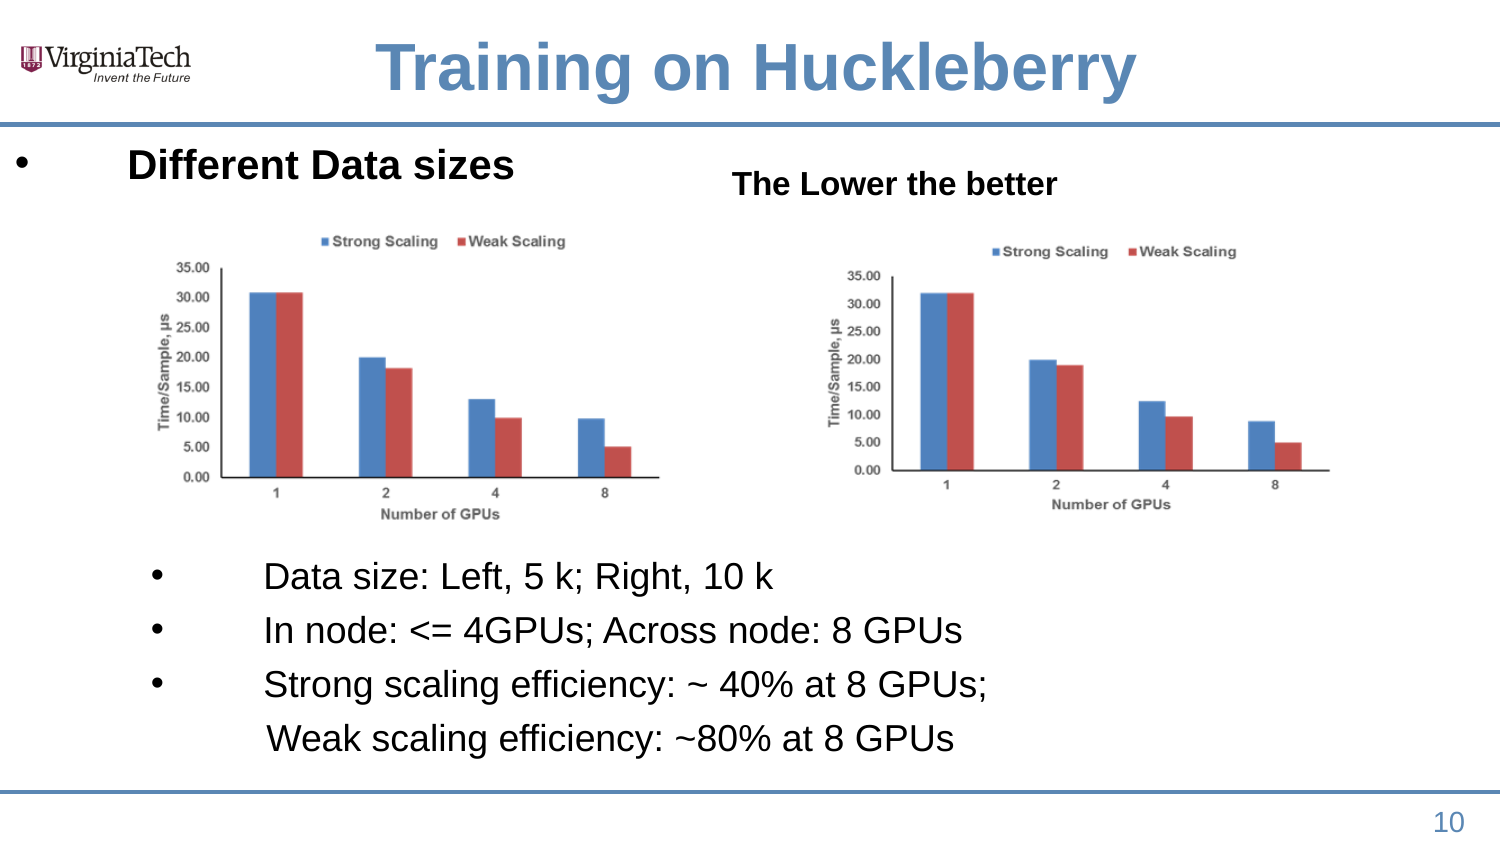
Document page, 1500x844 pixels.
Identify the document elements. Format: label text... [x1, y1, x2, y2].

picture [21, 45, 191, 82]
text_box Data size: Left, 5 k; Right, 10 k In node: <= 4GPUs; Across node: 8 GPUs Strong scaling efficiency: ~ 40% at 8 GPUs; Weak scaling efficiency: ~80% at 8 GPUs [135, 535, 1192, 770]
title Training on Huckleberry [264, 12, 1249, 116]
picture [805, 229, 1347, 530]
list Different Data sizes [0, 129, 1500, 183]
text_box The Lower the better [717, 155, 1074, 210]
slide_number 10 [1399, 804, 1481, 838]
picture [135, 217, 676, 541]
